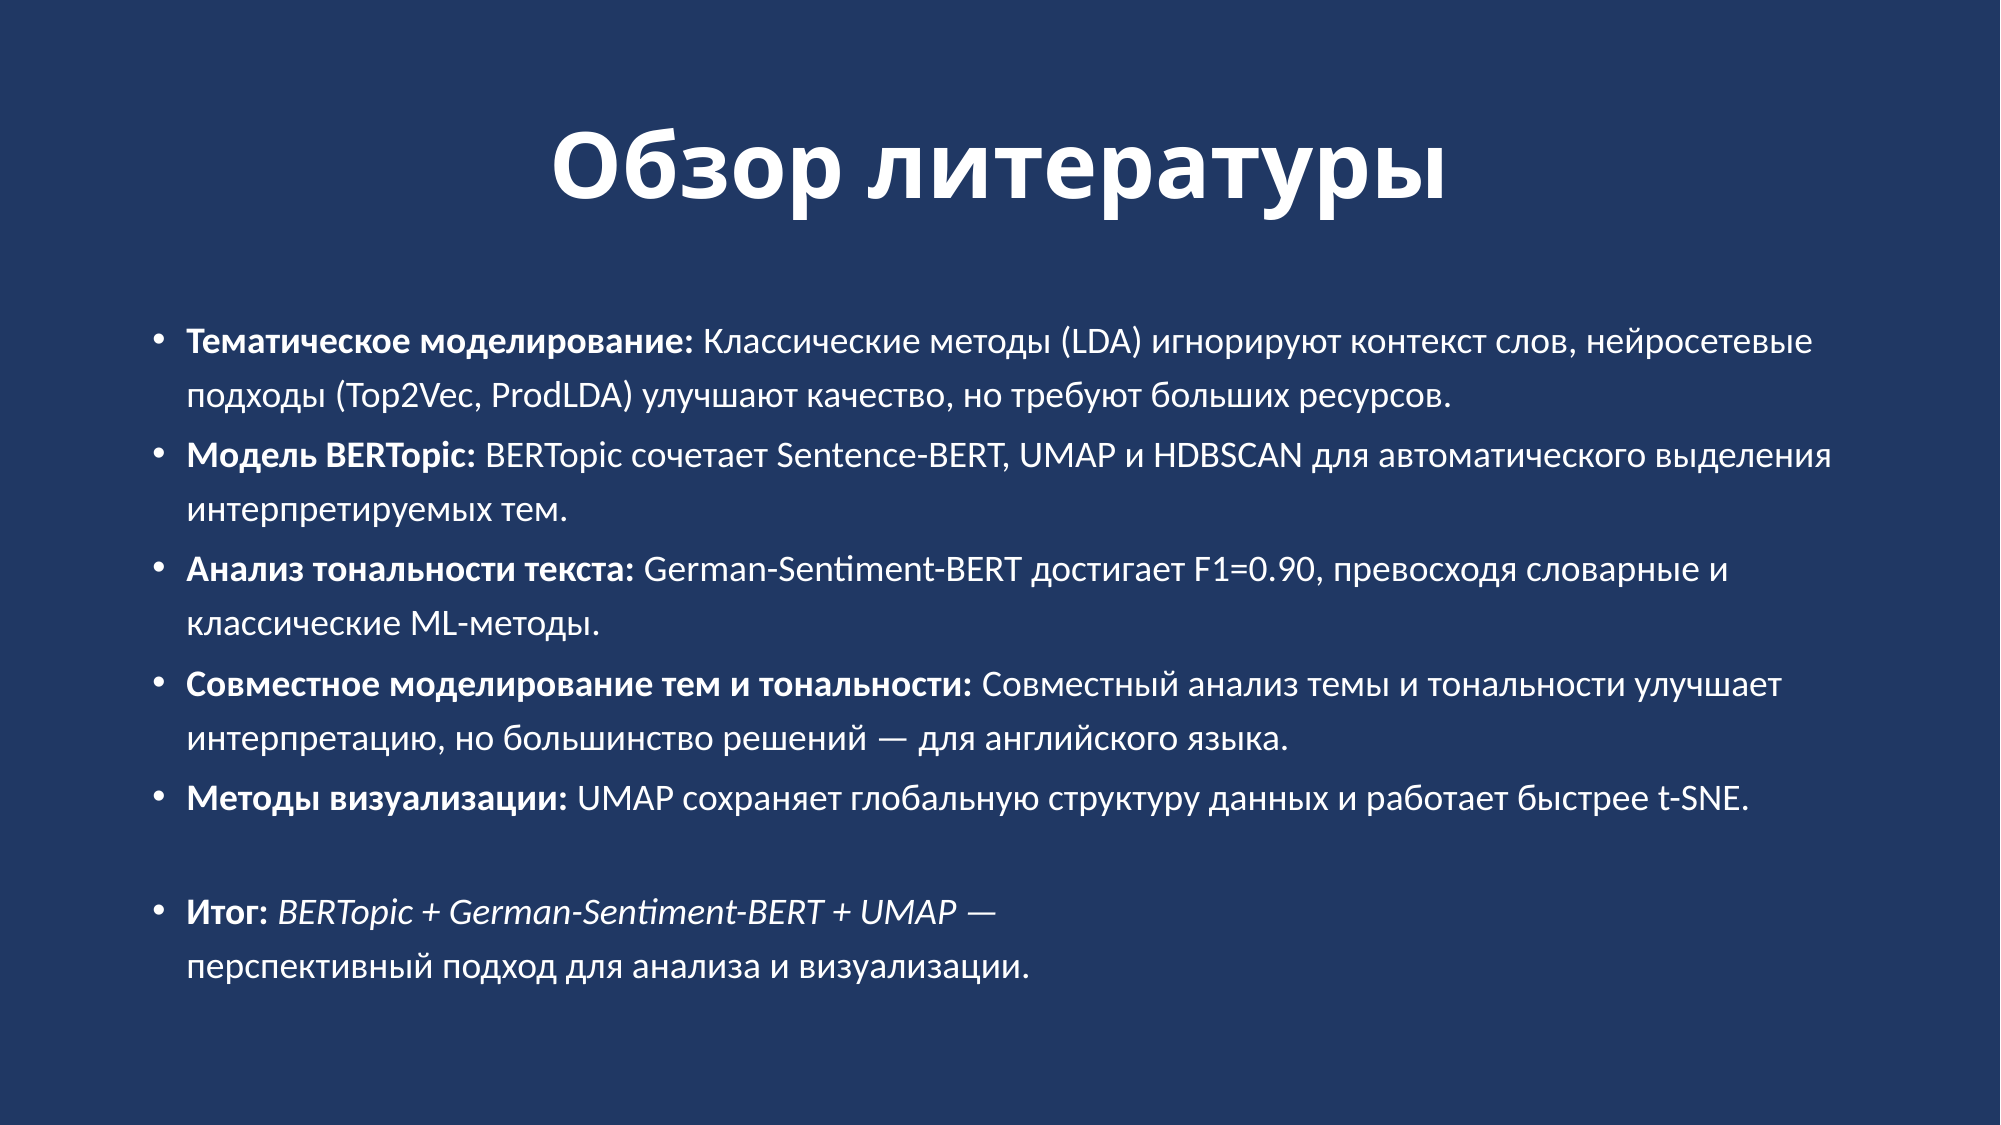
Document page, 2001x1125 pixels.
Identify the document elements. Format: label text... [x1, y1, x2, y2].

title Обзор литературы [137, 59, 1863, 278]
list Тематическое моделирование: Классические методы (LDA) игнорируют контекст слов, нейросетевые подходы (Top2Vec, ProdLDA) улучшают качество, но требуют больших ресурсов. Модель BERTopic: BERTopic сочетает Sentence-BERT, UMAP и HDBSCAN для автоматического выделения интерпретируемых тем. Анализ тональности текста: German-Sentiment-BERT достигает F1=0.90, превосходя словарные и классические ML-методы. Совместное моделирование тем и тональности: Совместный анализ темы и тональности улучшает интерпретацию, но большинство решений — для английского языка. Методы визуализации: UMAP сохраняет глобальную структуру данных и работает быстрее t-SNE. Итог: BERTopic + German-Sentiment-BERT + UMAP — перспективный подход для анализа и визуализации. [137, 299, 1949, 1004]
